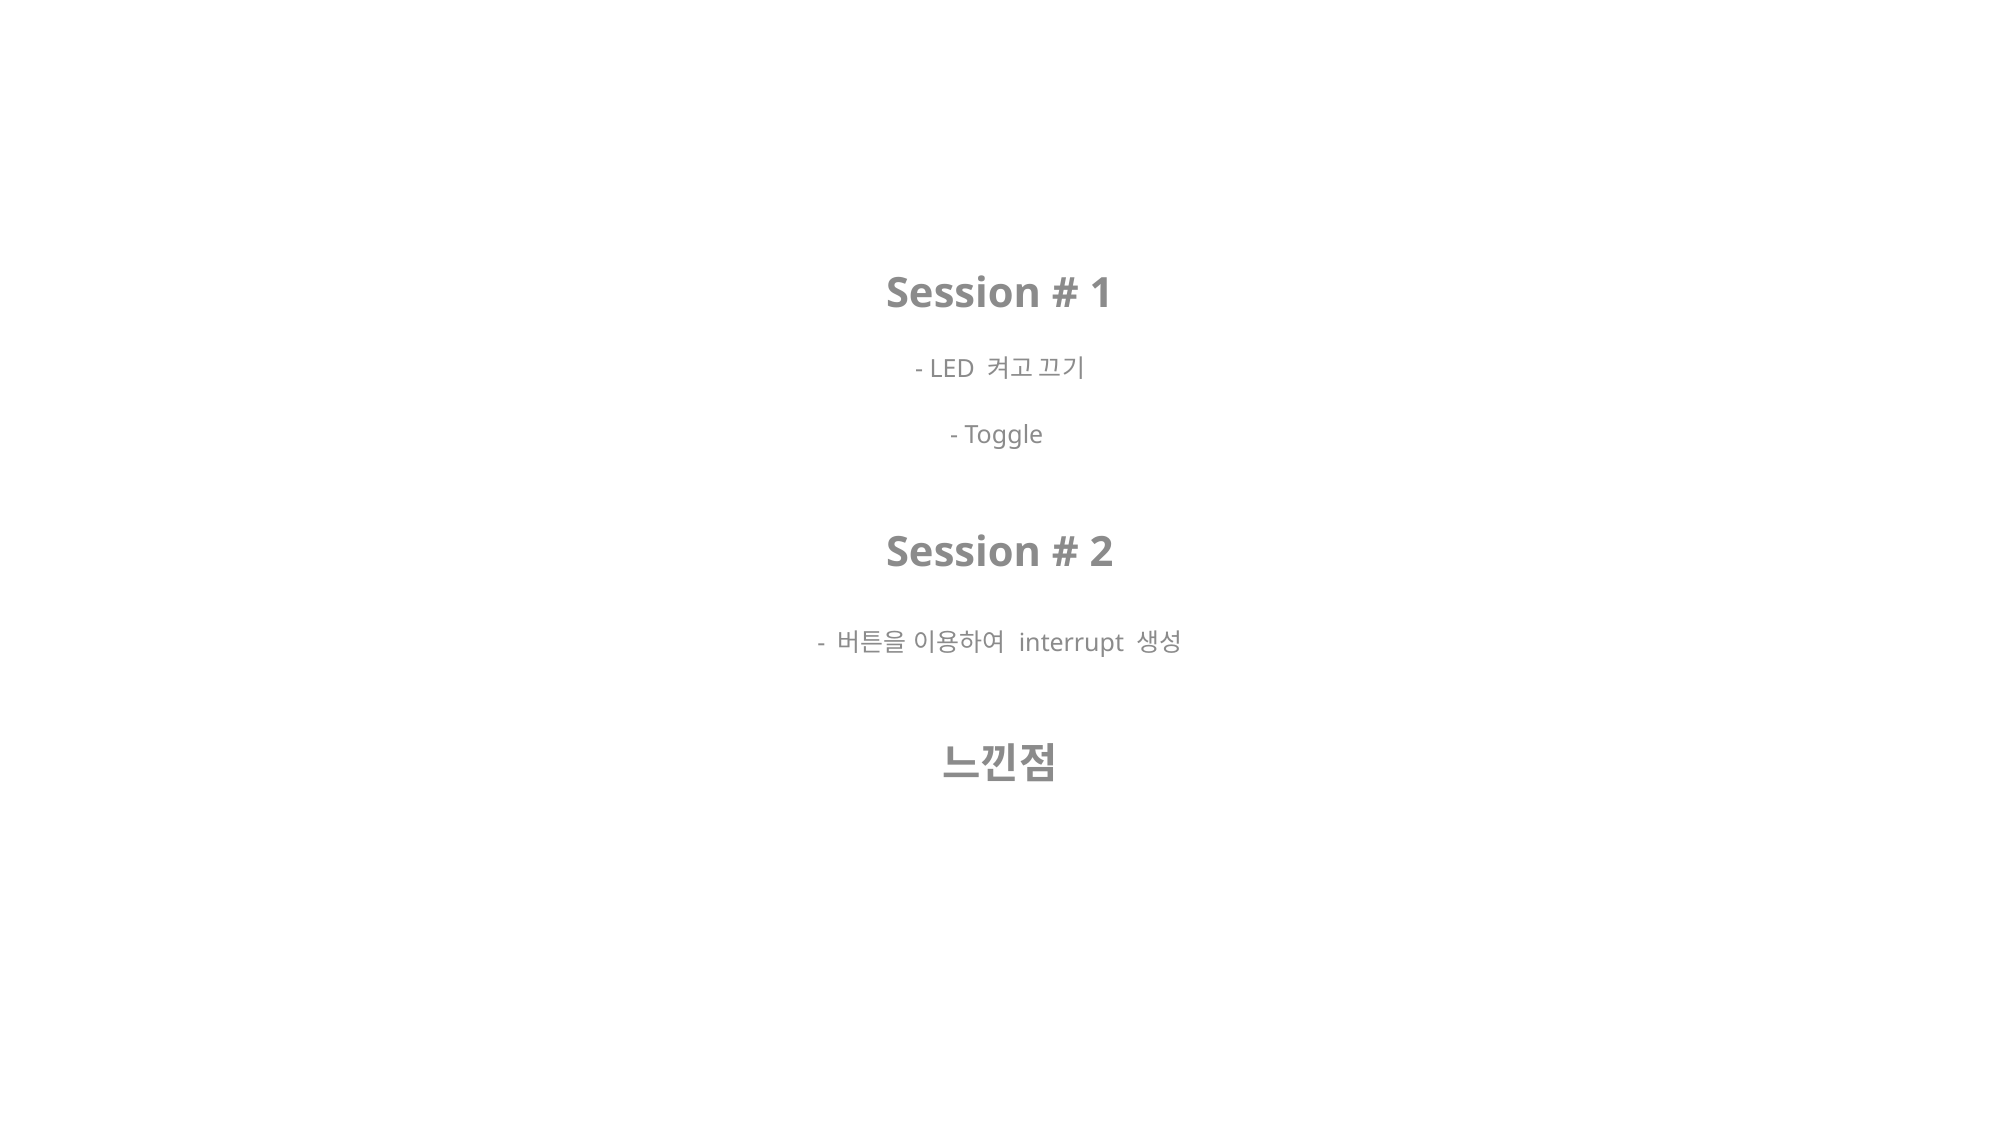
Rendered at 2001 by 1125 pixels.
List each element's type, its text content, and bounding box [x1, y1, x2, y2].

subtitle Session # 1 - LED 켜고 끄기 - Toggle Session # 2 - 버튼을 이용하여 interrupt 생성 느낀점 [596, 264, 1404, 852]
